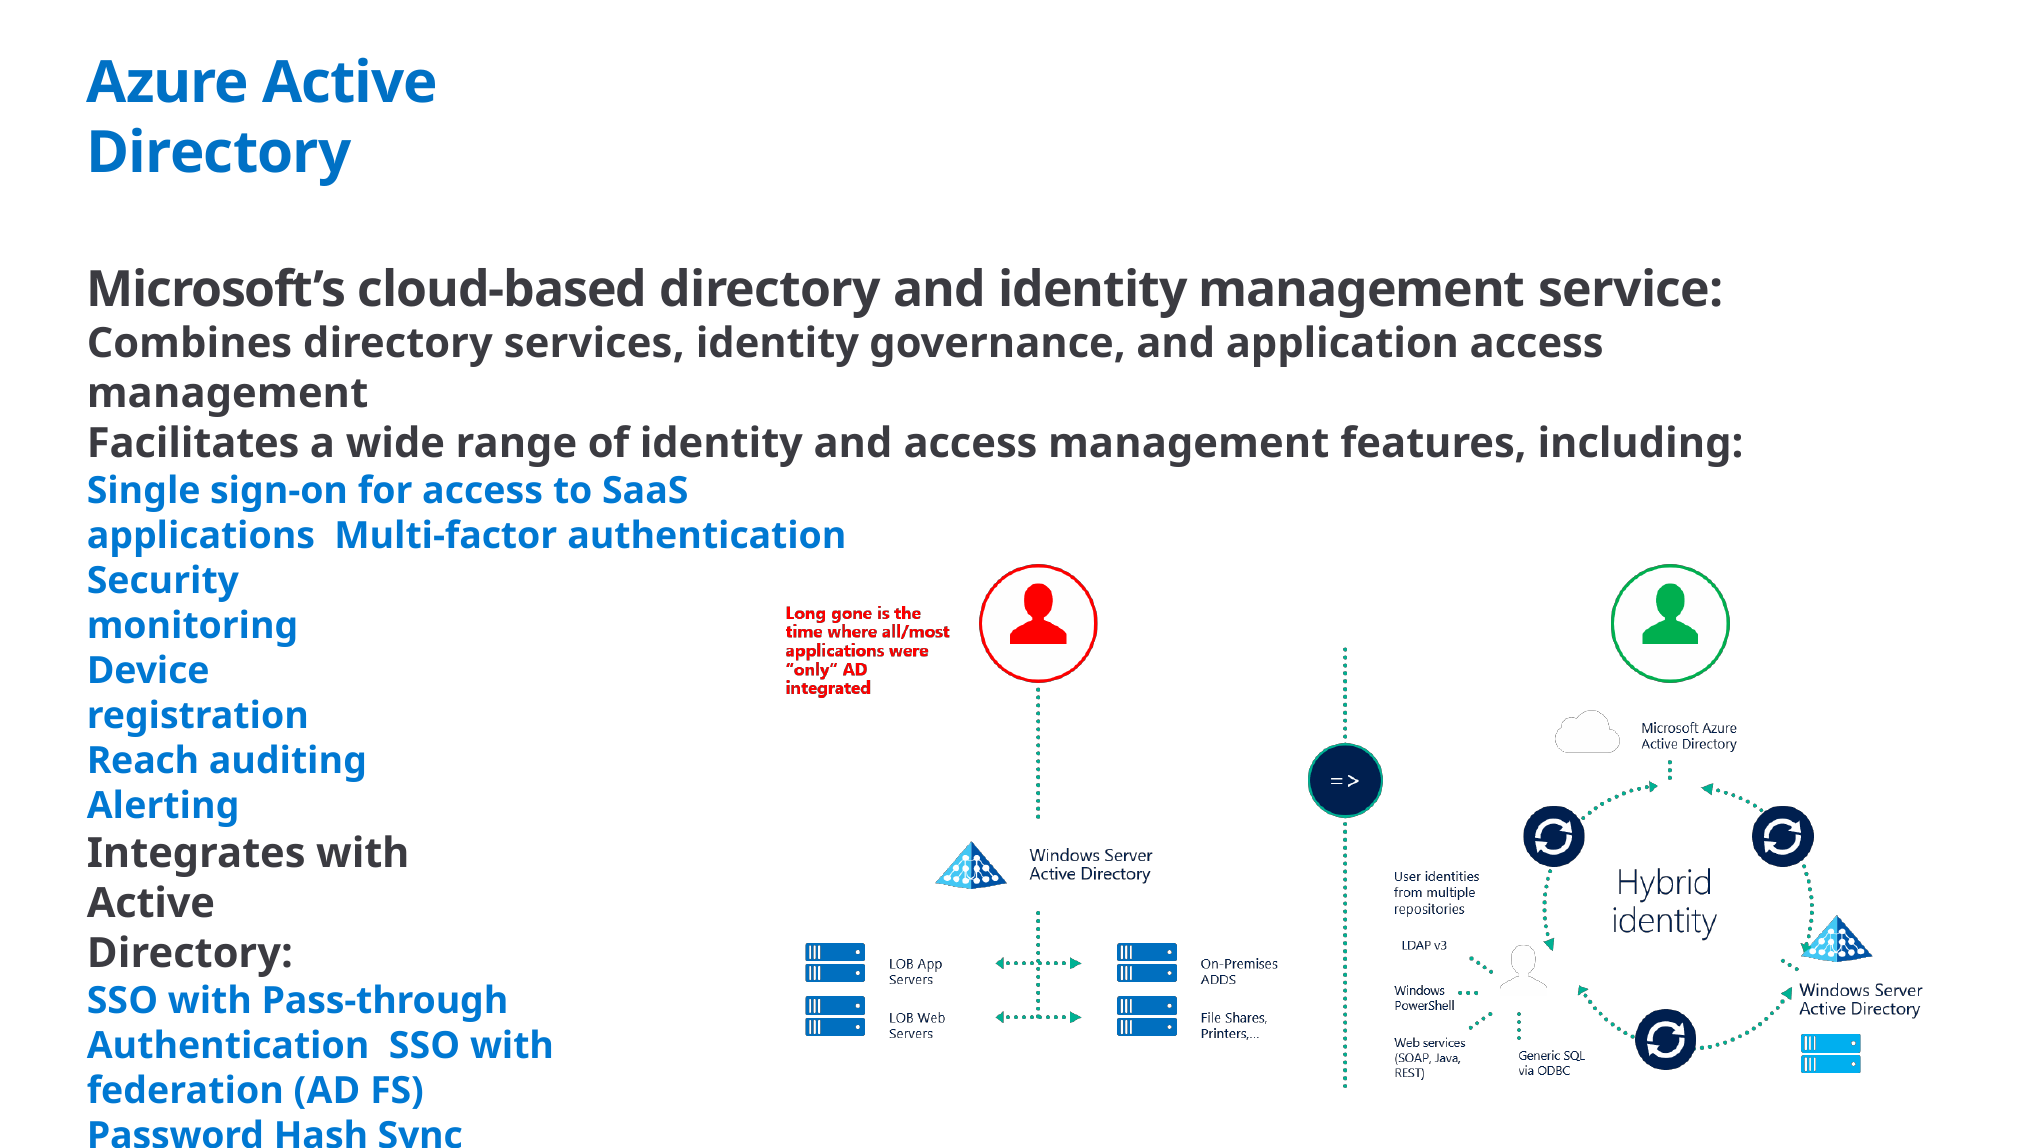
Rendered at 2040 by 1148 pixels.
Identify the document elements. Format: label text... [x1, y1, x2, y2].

text_box [767, 564, 1976, 1088]
title Azure Active Directory [84, 42, 661, 237]
text_box Microsoft’s cloud-based directory and identity management service: Combines directory services, identity governance, and application access management Facilitates a wide range of identity and access management features, including: Single sign-on for access to SaaS applications Multi-factor authentication Security monitoring Device registration Reach auditing Alerting Integrates with Active Directory: SSO with Pass-through Authentication SSO with federation (AD FS) Password Hash Sync [84, 253, 1783, 1148]
